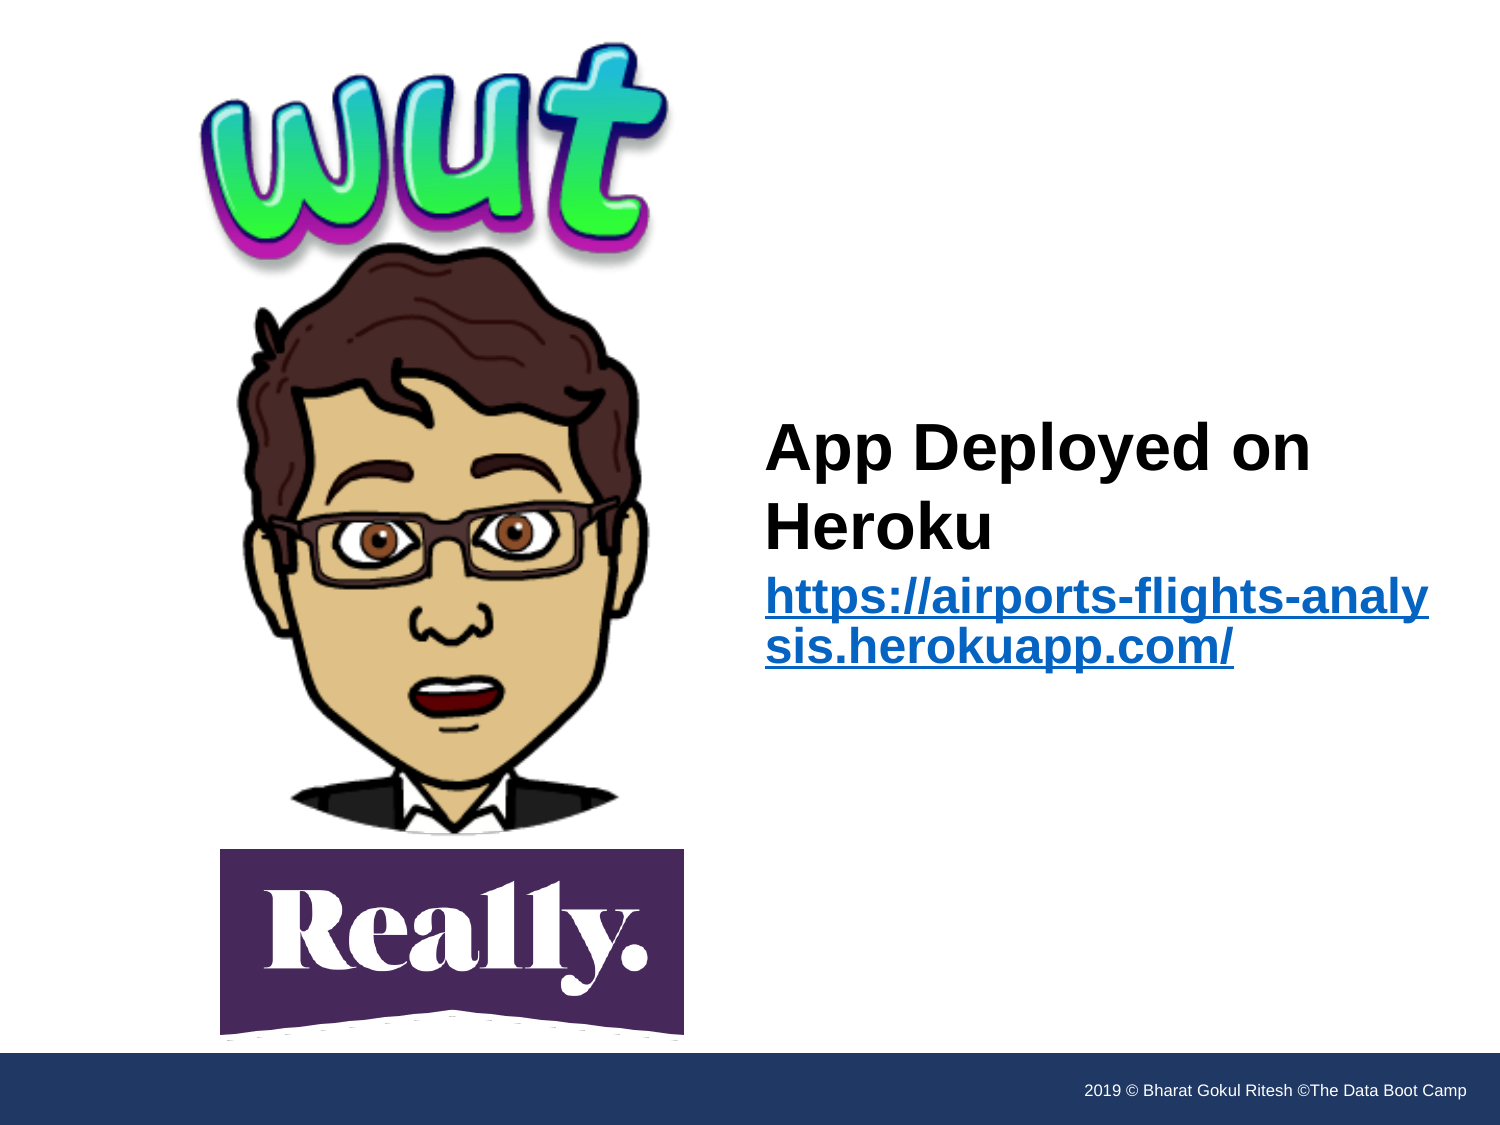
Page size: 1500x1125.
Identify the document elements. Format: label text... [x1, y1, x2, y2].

text_box App Deployed on Heroku https://airports-flights-analysis.herokuapp.com/ [867, 395, 1463, 631]
picture [37, 24, 867, 1041]
